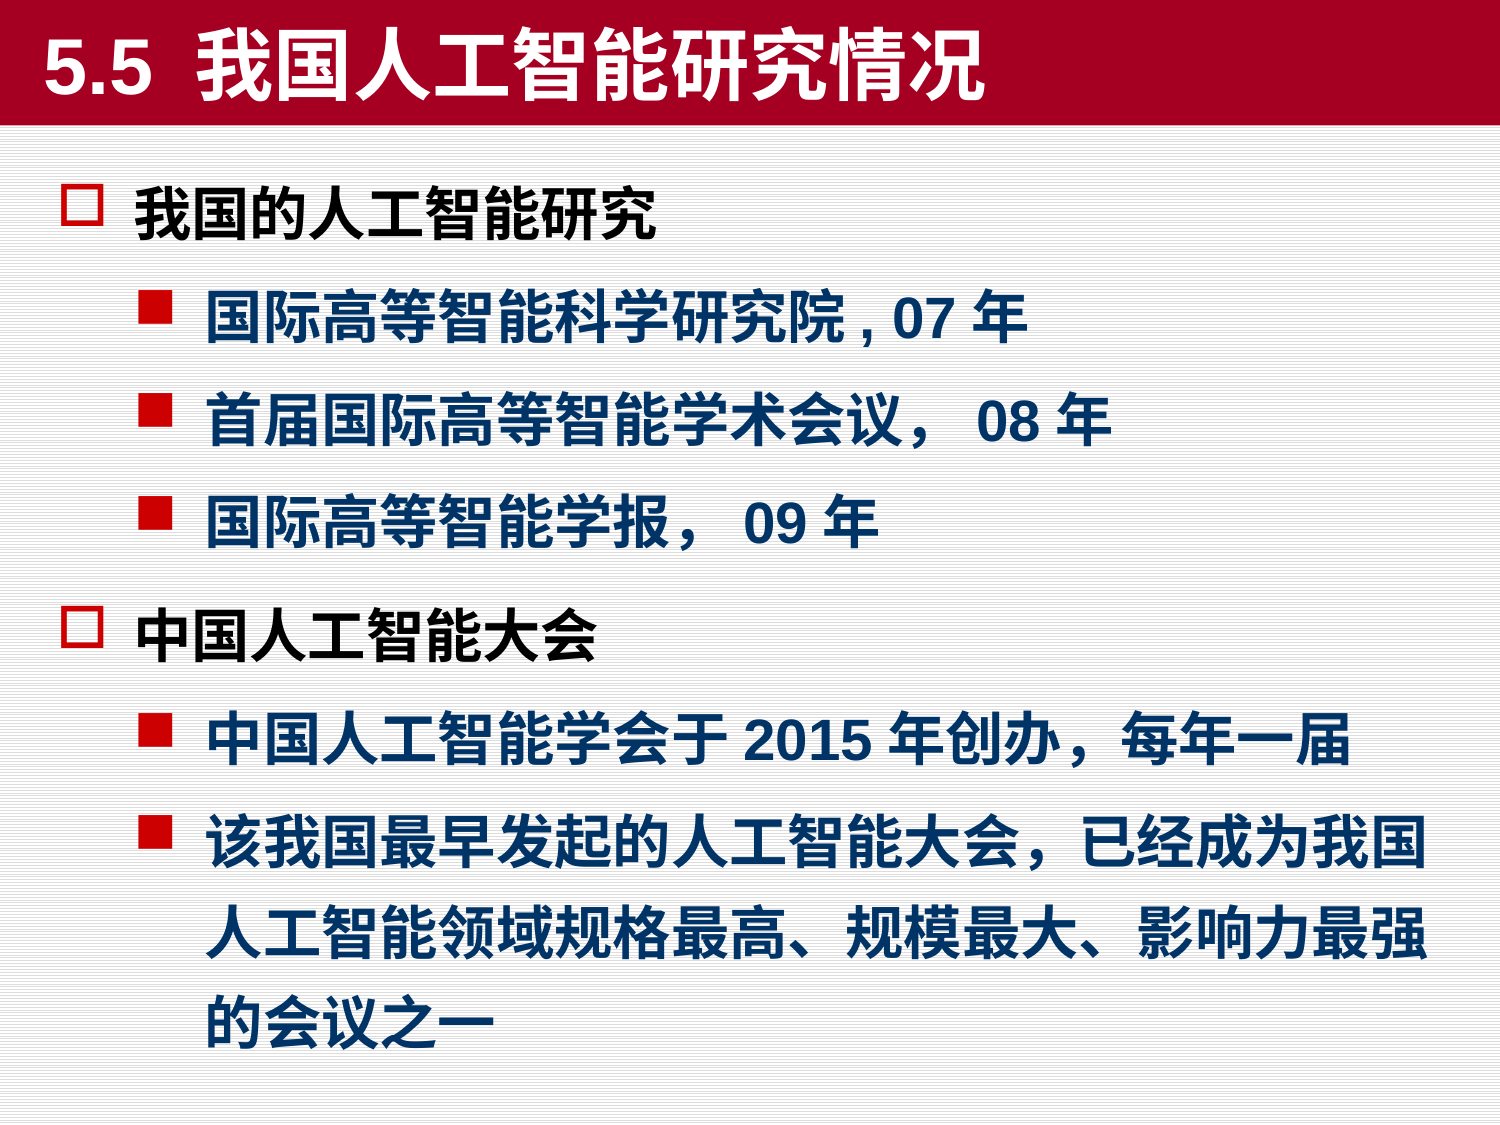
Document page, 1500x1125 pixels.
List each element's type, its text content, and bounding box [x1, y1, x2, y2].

list 我国的人工智能研究 国际高等智能科学研究院, 07年 首届国际高等智能学术会议，08年 国际高等智能学报，09年 中国人工智能大会 中国人工智能学会于2015年创办，每年一届 该我国最早发起的人工智能大会，已经成为我国人工智能领域规格最高、规模最大、影响力最强的会议之一 [41, 148, 1459, 1035]
text_box 5.5 我国人工智能研究情况 [0, 0, 1500, 126]
